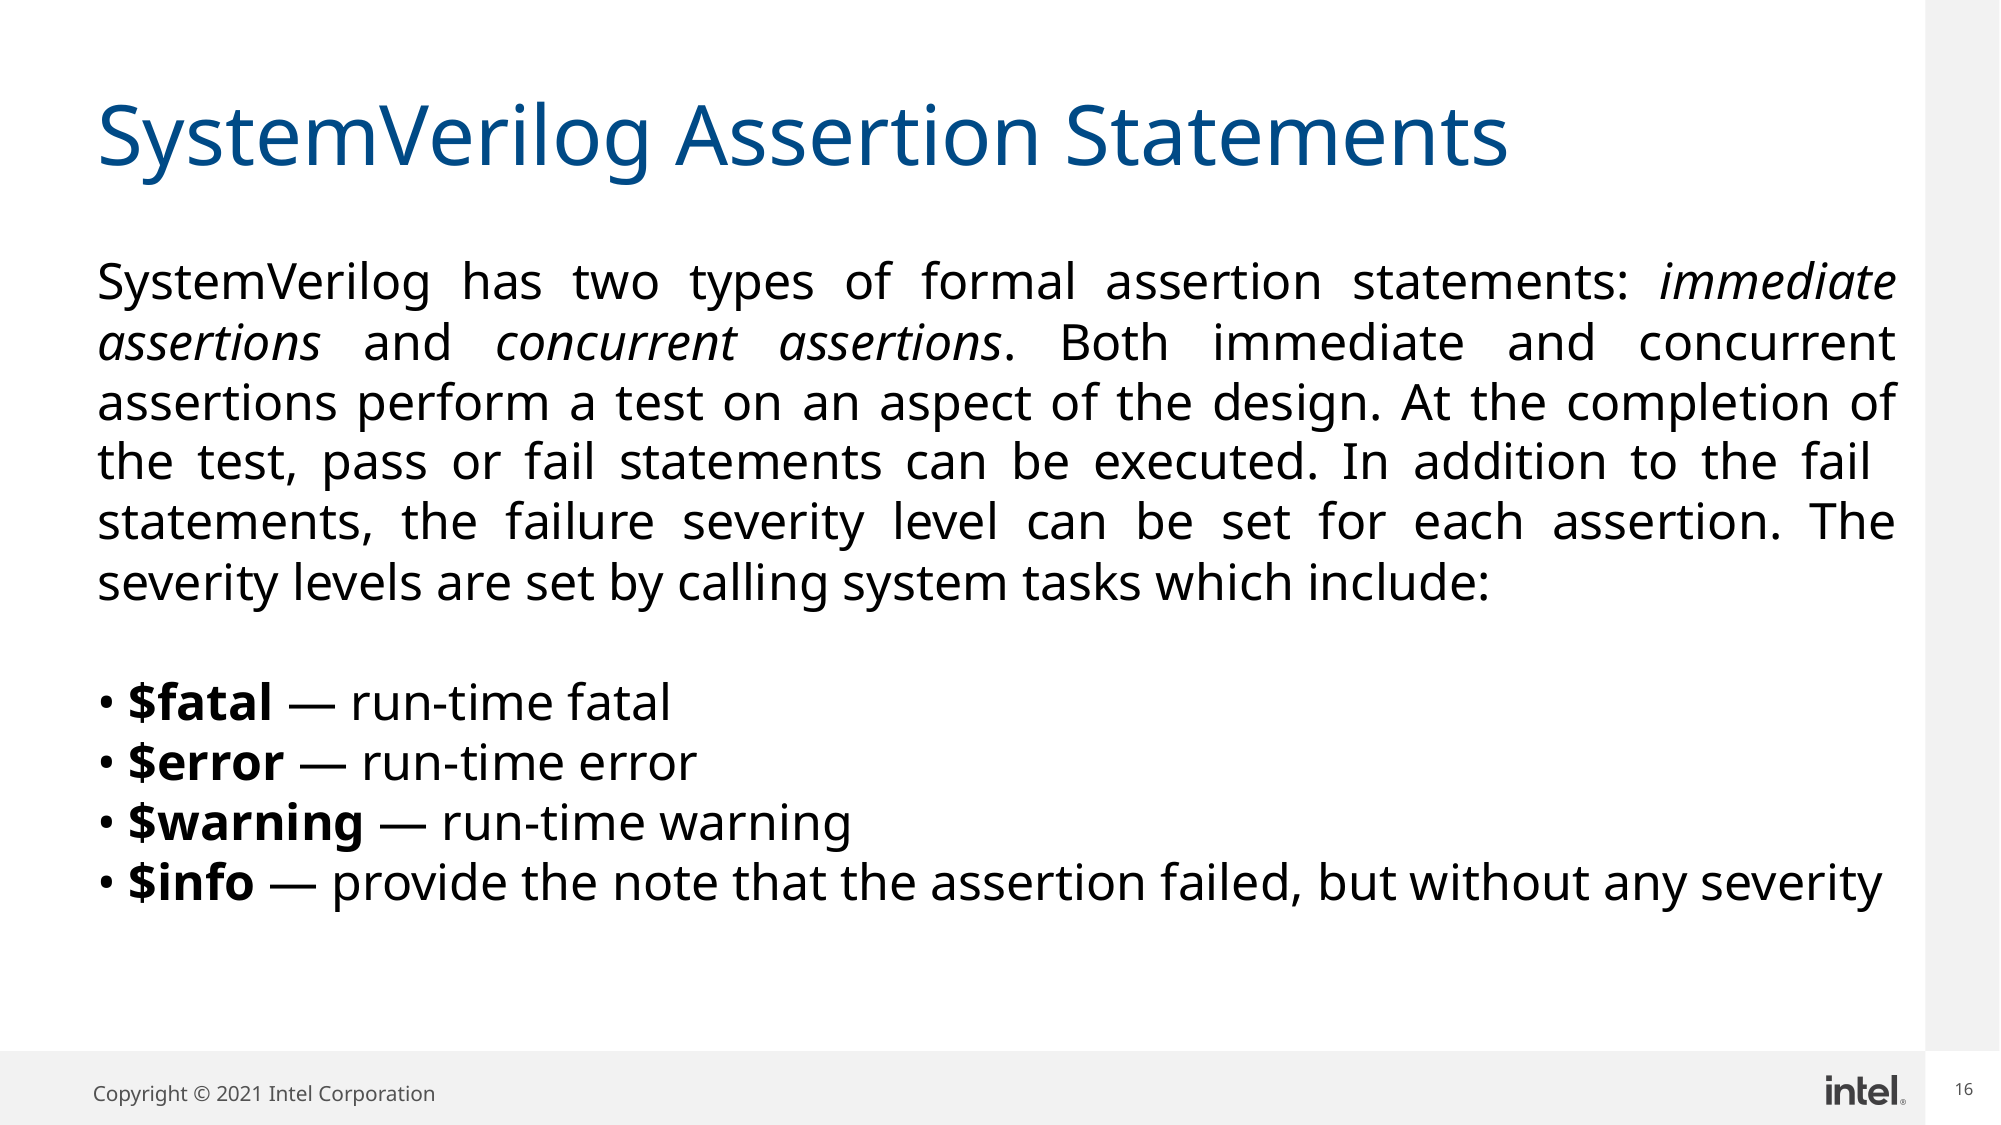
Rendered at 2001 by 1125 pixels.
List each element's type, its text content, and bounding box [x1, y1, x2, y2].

picture [1826, 1075, 1906, 1105]
list SystemVerilog has two types of formal assertion statements: immediate assertions and concurrent assertions. Both immediate and concurrent assertions perform a test on an aspect of the design. At the completion of the test, pass or fail statements can be executed. In addition to the fail statements, the failure severity level can be set for each assertion. The severity levels are set by calling system tasks which include: • $fatal — run-time fatal • $error — run-time error • $warning — run-time warning • $info — provide the note that the assertion failed, but without any severity [96, 249, 1898, 1026]
title SystemVerilog Assertion Statements [96, 93, 1898, 240]
